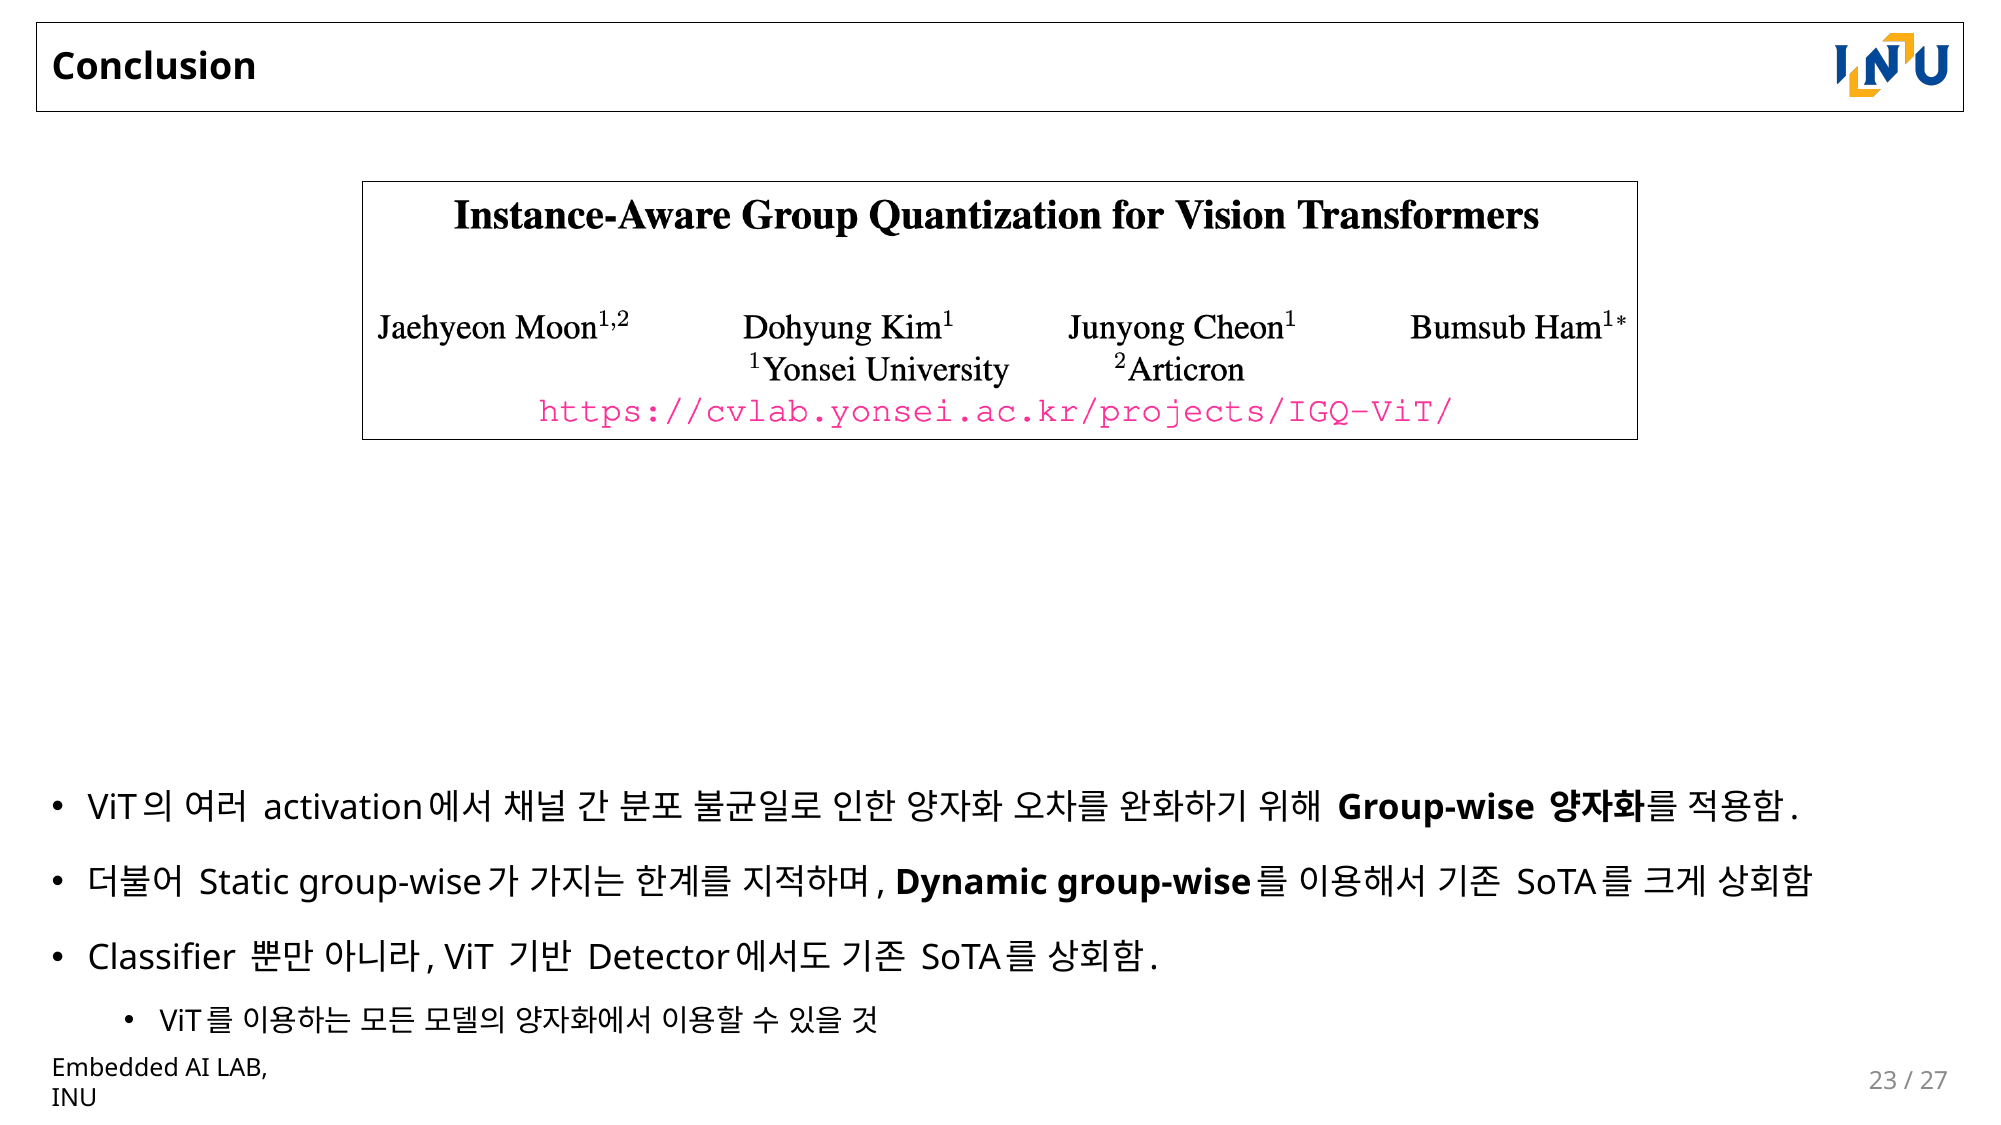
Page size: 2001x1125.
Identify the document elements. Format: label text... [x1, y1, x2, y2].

picture [362, 181, 1638, 440]
slide_number 23 / 27 [1513, 1051, 1964, 1112]
title Conclusion [36, 22, 1964, 112]
text_box ViT의 여러 activation에서 채널 간 분포 불균일로 인한 양자화 오차를 완화하기 위해 Group-wise 양자화를 적용함. 더불어 Static group-wise가 가지는 한계를 지적하며, Dynamic group-wise를 이용해서 기존 SoTA를 크게 상회함 Classifier 뿐만 아니라, ViT 기반 Detector에서도 기존 SoTA를 상회함. ViT를 이용하는 모든 모델의 양자화에서 이용할 수 있을 것 [36, 756, 1881, 1051]
text_box [483, 111, 1666, 756]
